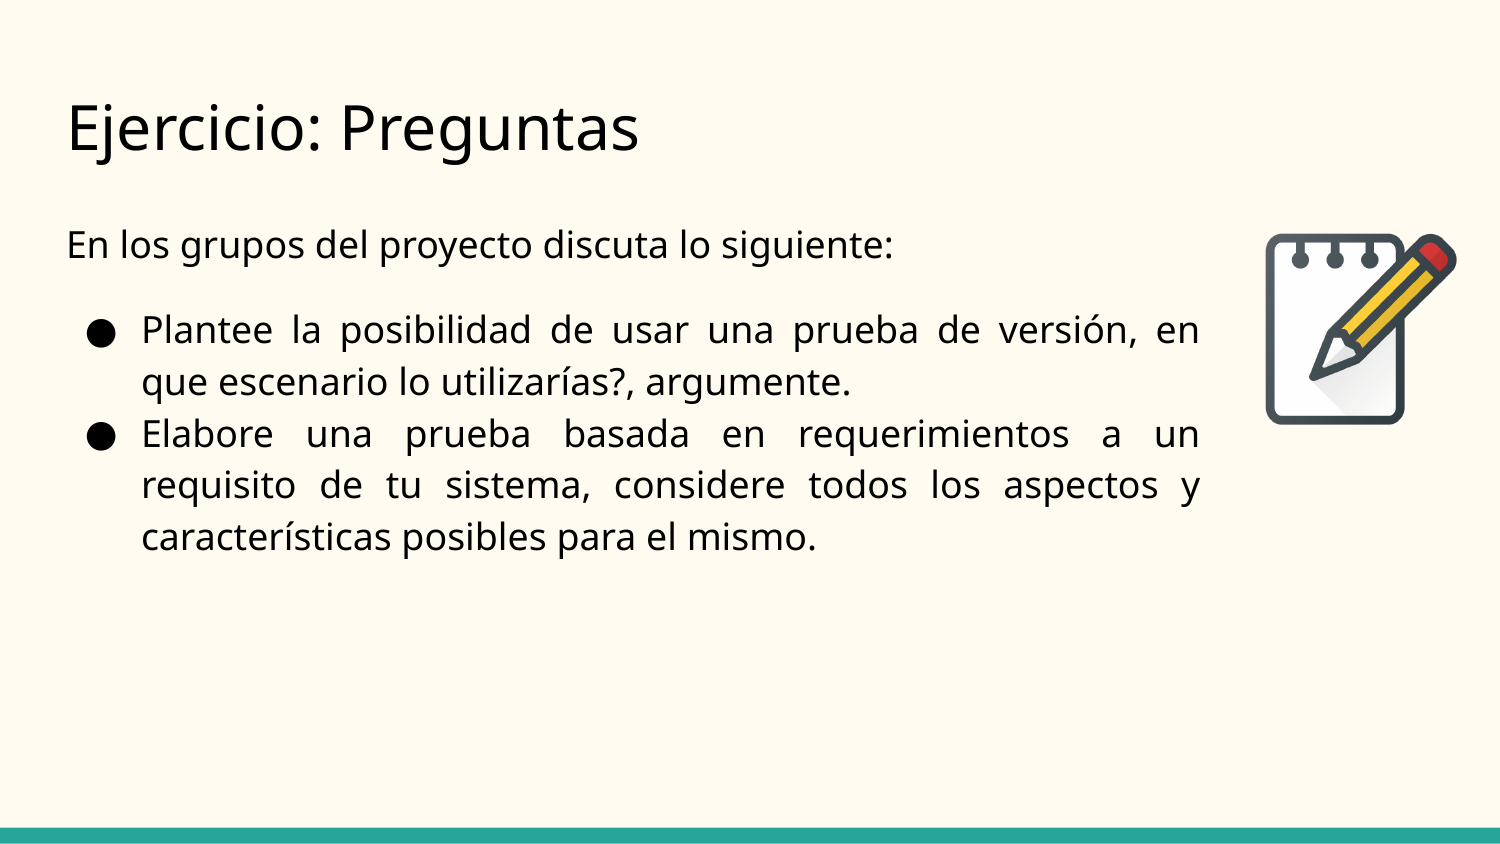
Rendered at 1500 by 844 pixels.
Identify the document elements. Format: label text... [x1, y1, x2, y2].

list En los grupos del proyecto discuta lo siguiente: Plantee la posibilidad de usar una prueba de versión, en que escenario lo utilizarías?, argumente. Elabore una prueba basada en requerimientos a un requisito de tu sistema, considere todos los aspectos y características posibles para el mismo. [51, 199, 1217, 812]
picture [1257, 225, 1465, 433]
title Ejercicio: Preguntas [51, 72, 1449, 174]
